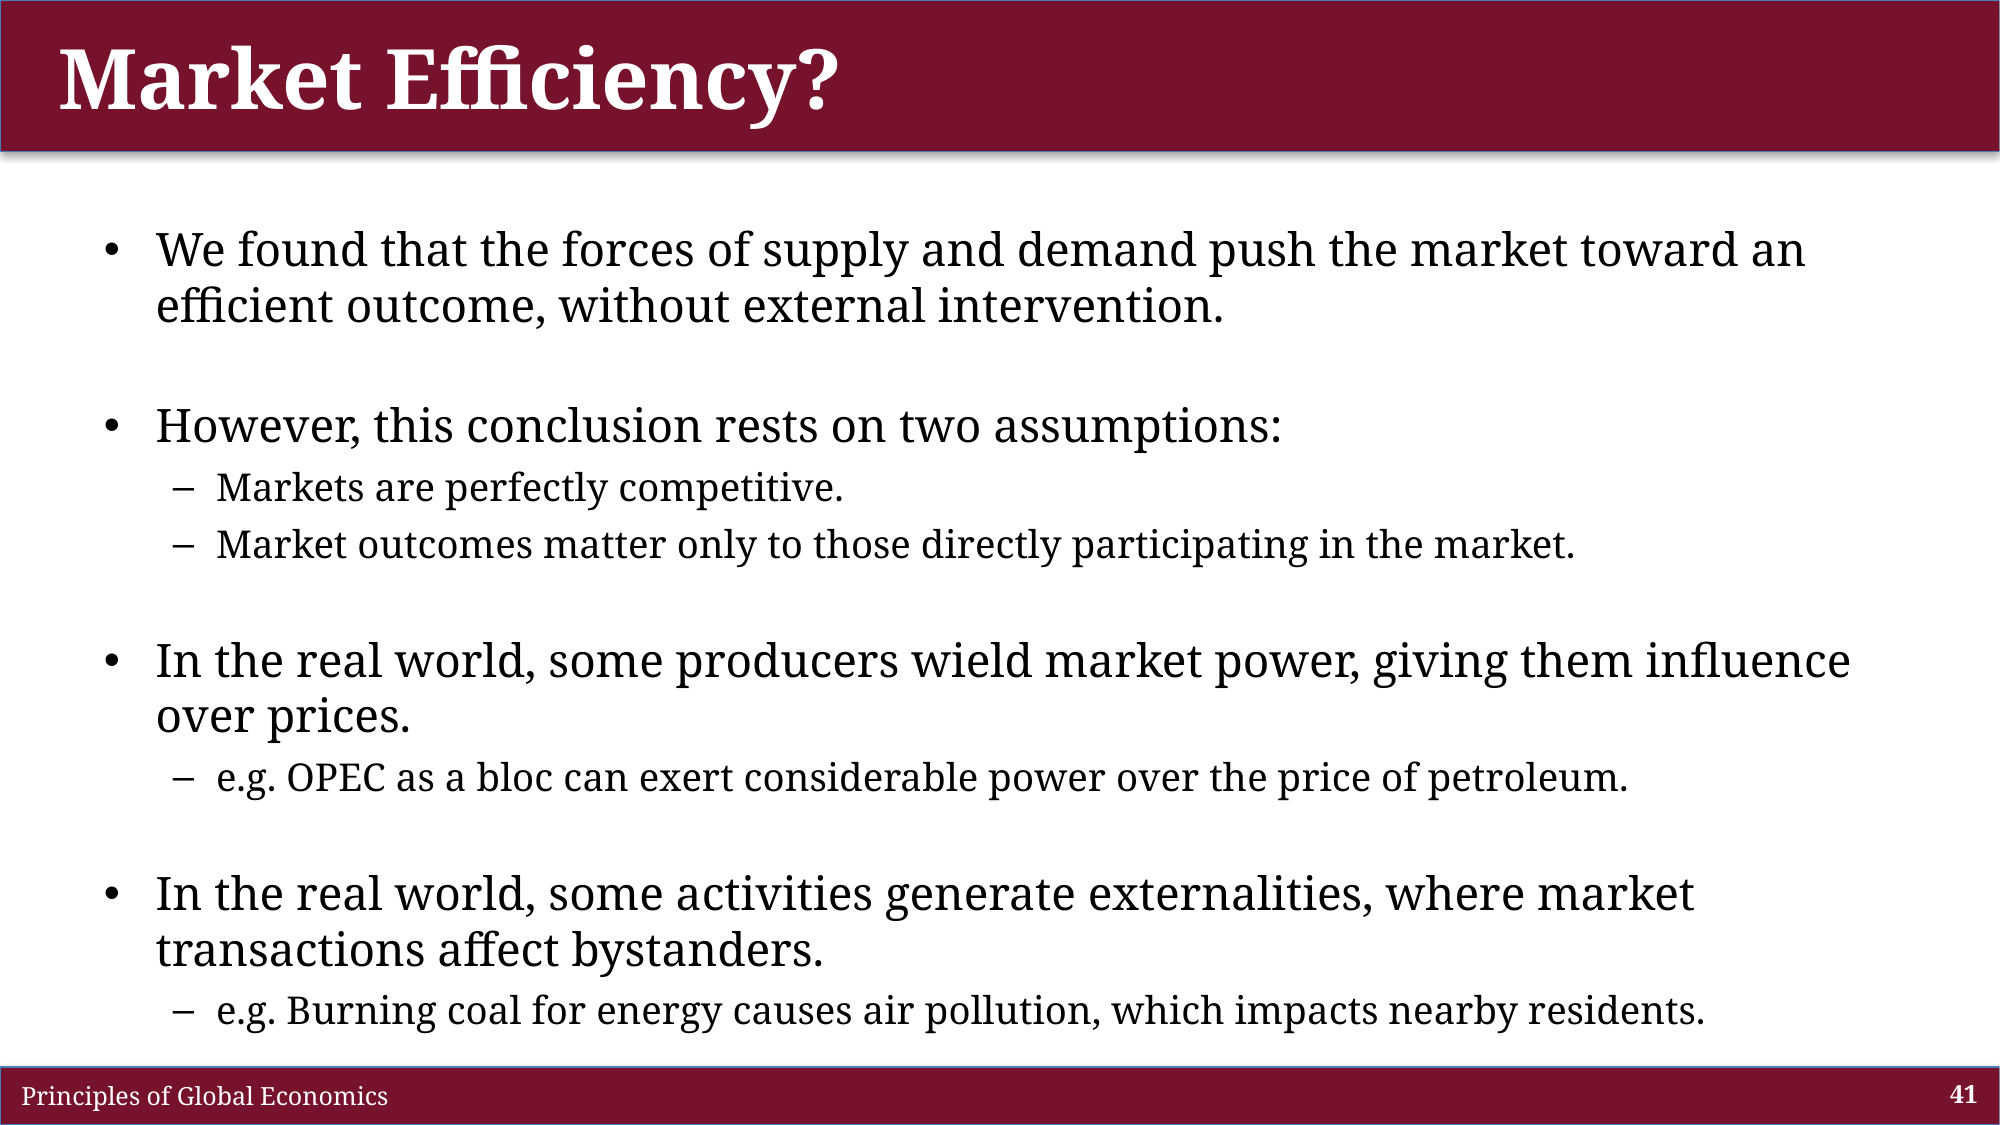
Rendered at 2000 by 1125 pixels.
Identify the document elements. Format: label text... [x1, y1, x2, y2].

title Market Efficiency? [0, 0, 2000, 152]
slide_number 41 [1649, 1066, 2000, 1125]
text_box [475, 1066, 1649, 1125]
footer Principles of Global Economics [0, 1066, 475, 1125]
list We found that the forces of supply and demand push the market toward an efficient outcome, without external intervention. However, this conclusion rests on two assumptions: Markets are perfectly competitive. Market outcomes matter only to those directly participating in the market. In the real world, some producers wield market power, giving them influence over prices. e.g. OPEC as a bloc can exert considerable power over the price of petroleum. In the real world, some activities generate externalities, where market transactions affect bystanders. e.g. Burning coal for energy causes air pollution, which impacts nearby residents. [88, 213, 1911, 1047]
